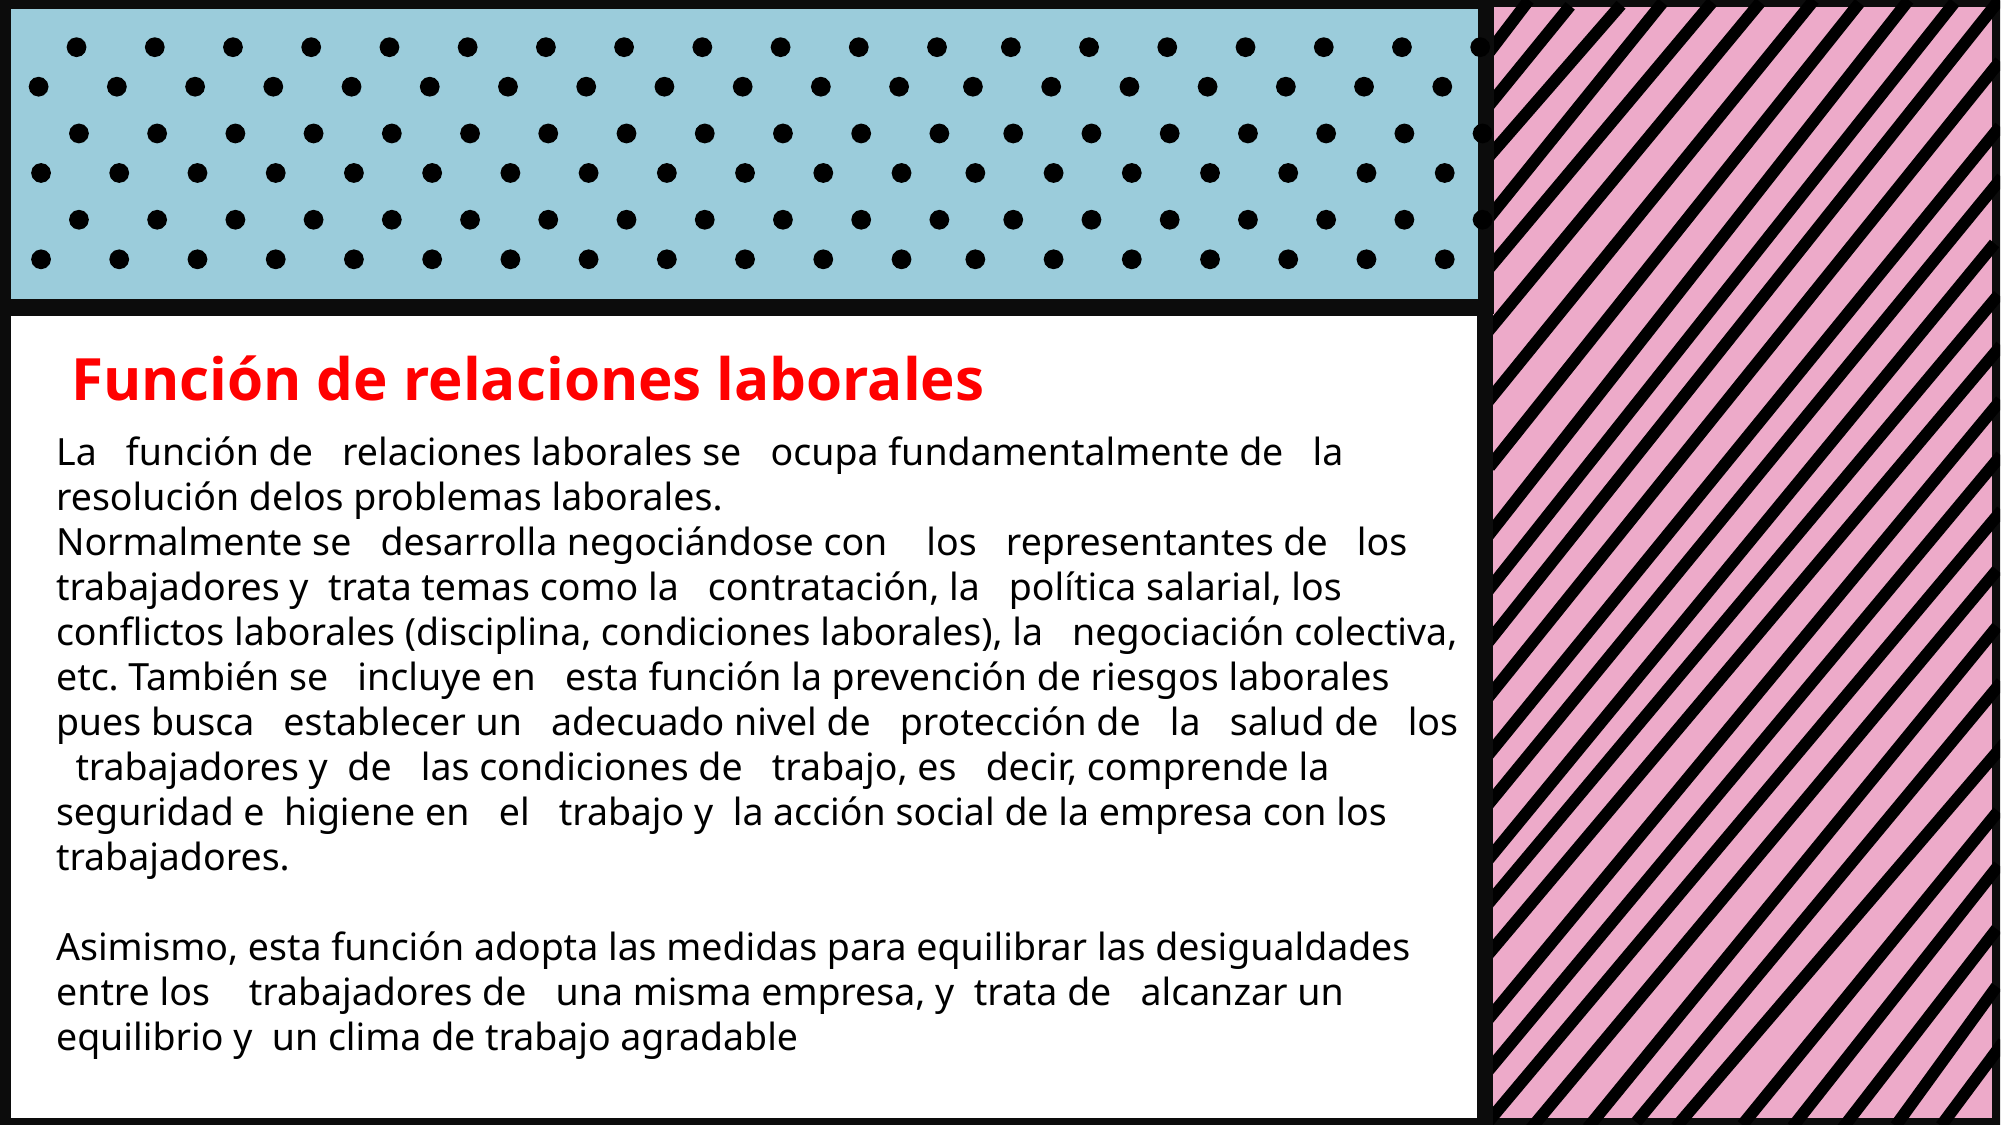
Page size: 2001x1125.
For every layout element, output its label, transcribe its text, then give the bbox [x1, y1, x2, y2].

text_box Función de relaciones laborales [56, 335, 1000, 420]
text_box La función de relaciones laborales se ocupa fundamentalmente de la resolución delos problemas laborales. Normalmente se desarrolla negociándose con los representantes de los trabajadores y trata temas como la contratación, la política salarial, los conflictos laborales (disciplina, condiciones laborales), la negociación colectiva, etc. También se incluye en esta función la prevención de riesgos laborales pues busca establecer un adecuado nivel de protección de la salud de los trabajadores y de las condiciones de trabajo, es decir, comprende la seguridad e higiene en el trabajo y la acción social de la empresa con los trabajadores. Asimismo, esta función adopta las medidas para equilibrar las desigualdades entre los trabajadores de una misma empresa, y trata de alcanzar un equilibrio y un clima de trabajo agradable [41, 420, 1483, 1066]
